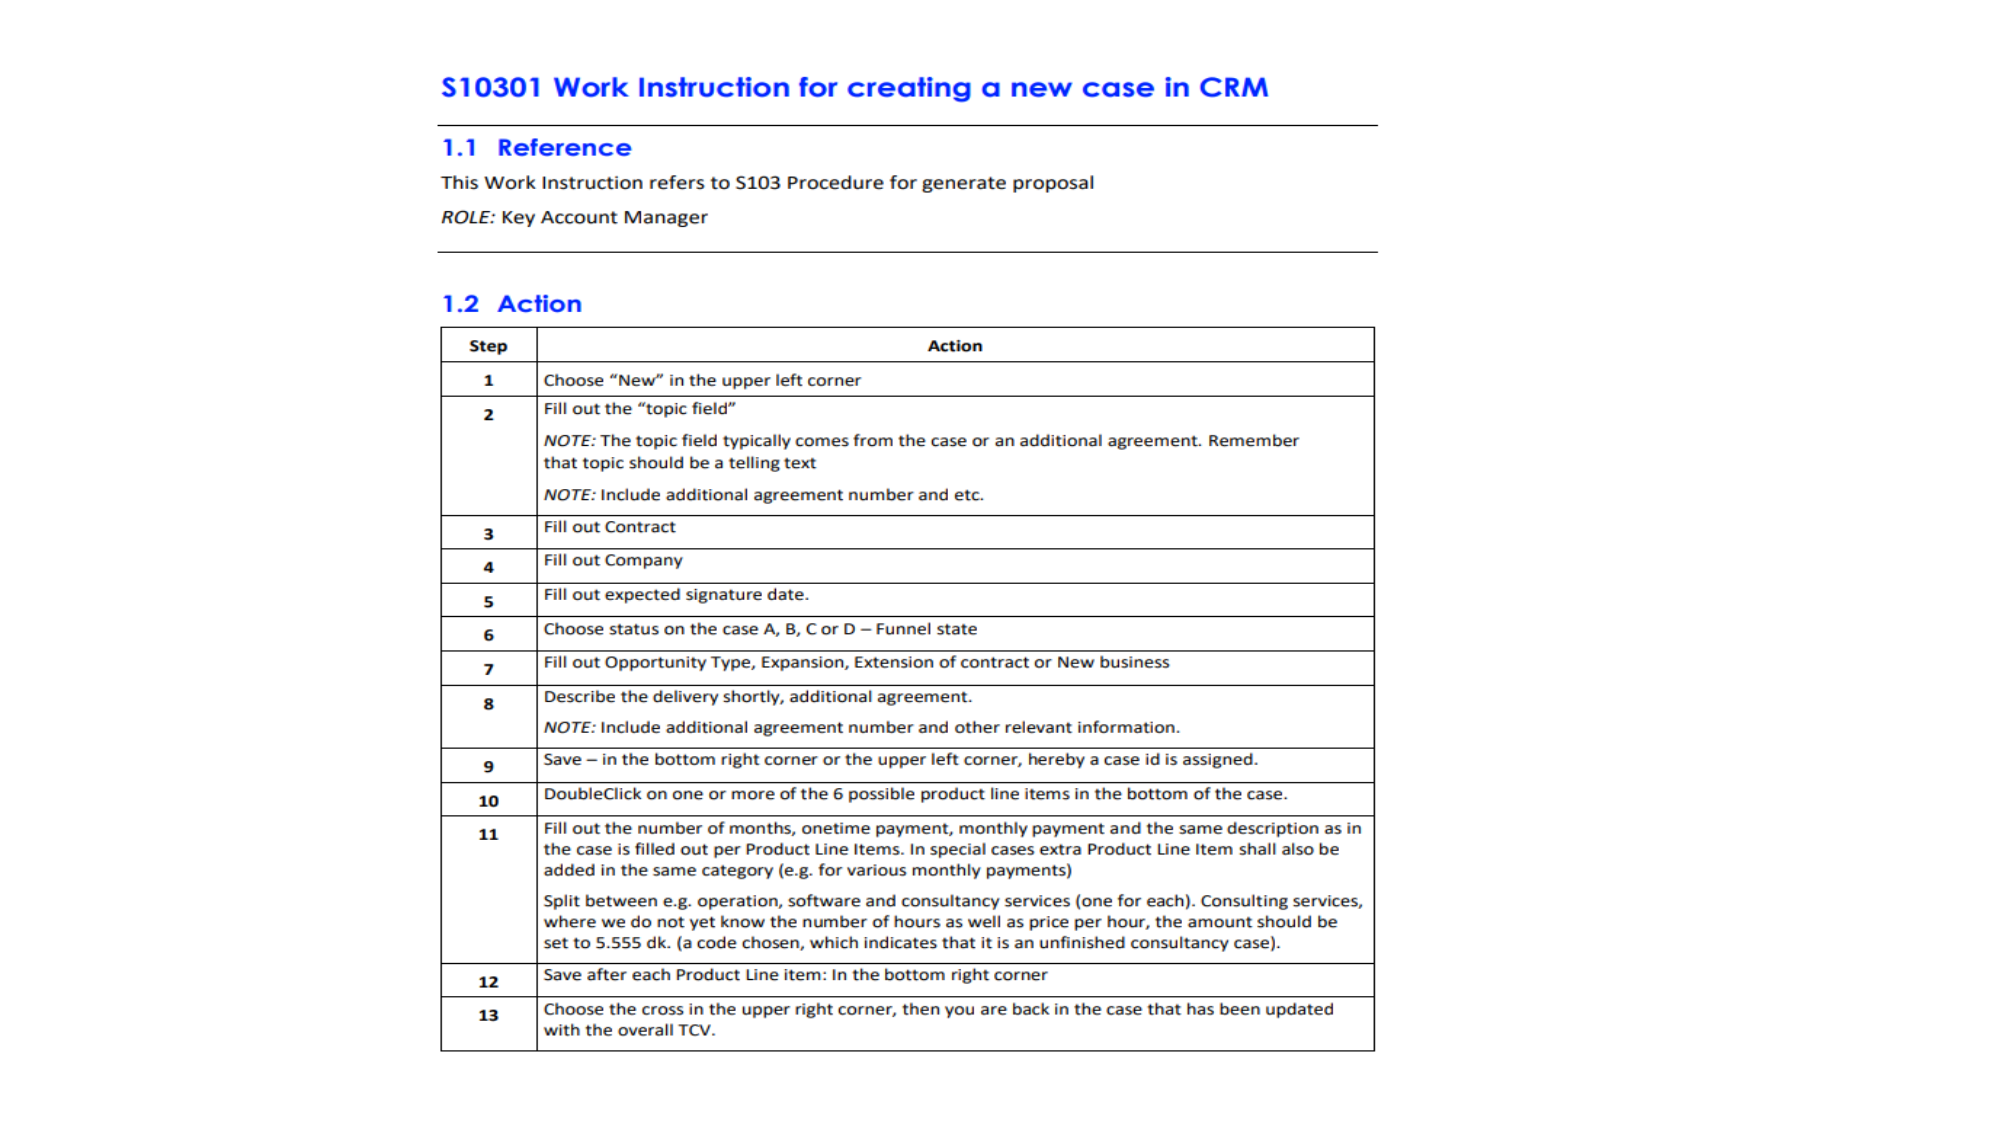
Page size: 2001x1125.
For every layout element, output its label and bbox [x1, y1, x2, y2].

picture [416, 45, 1432, 1107]
